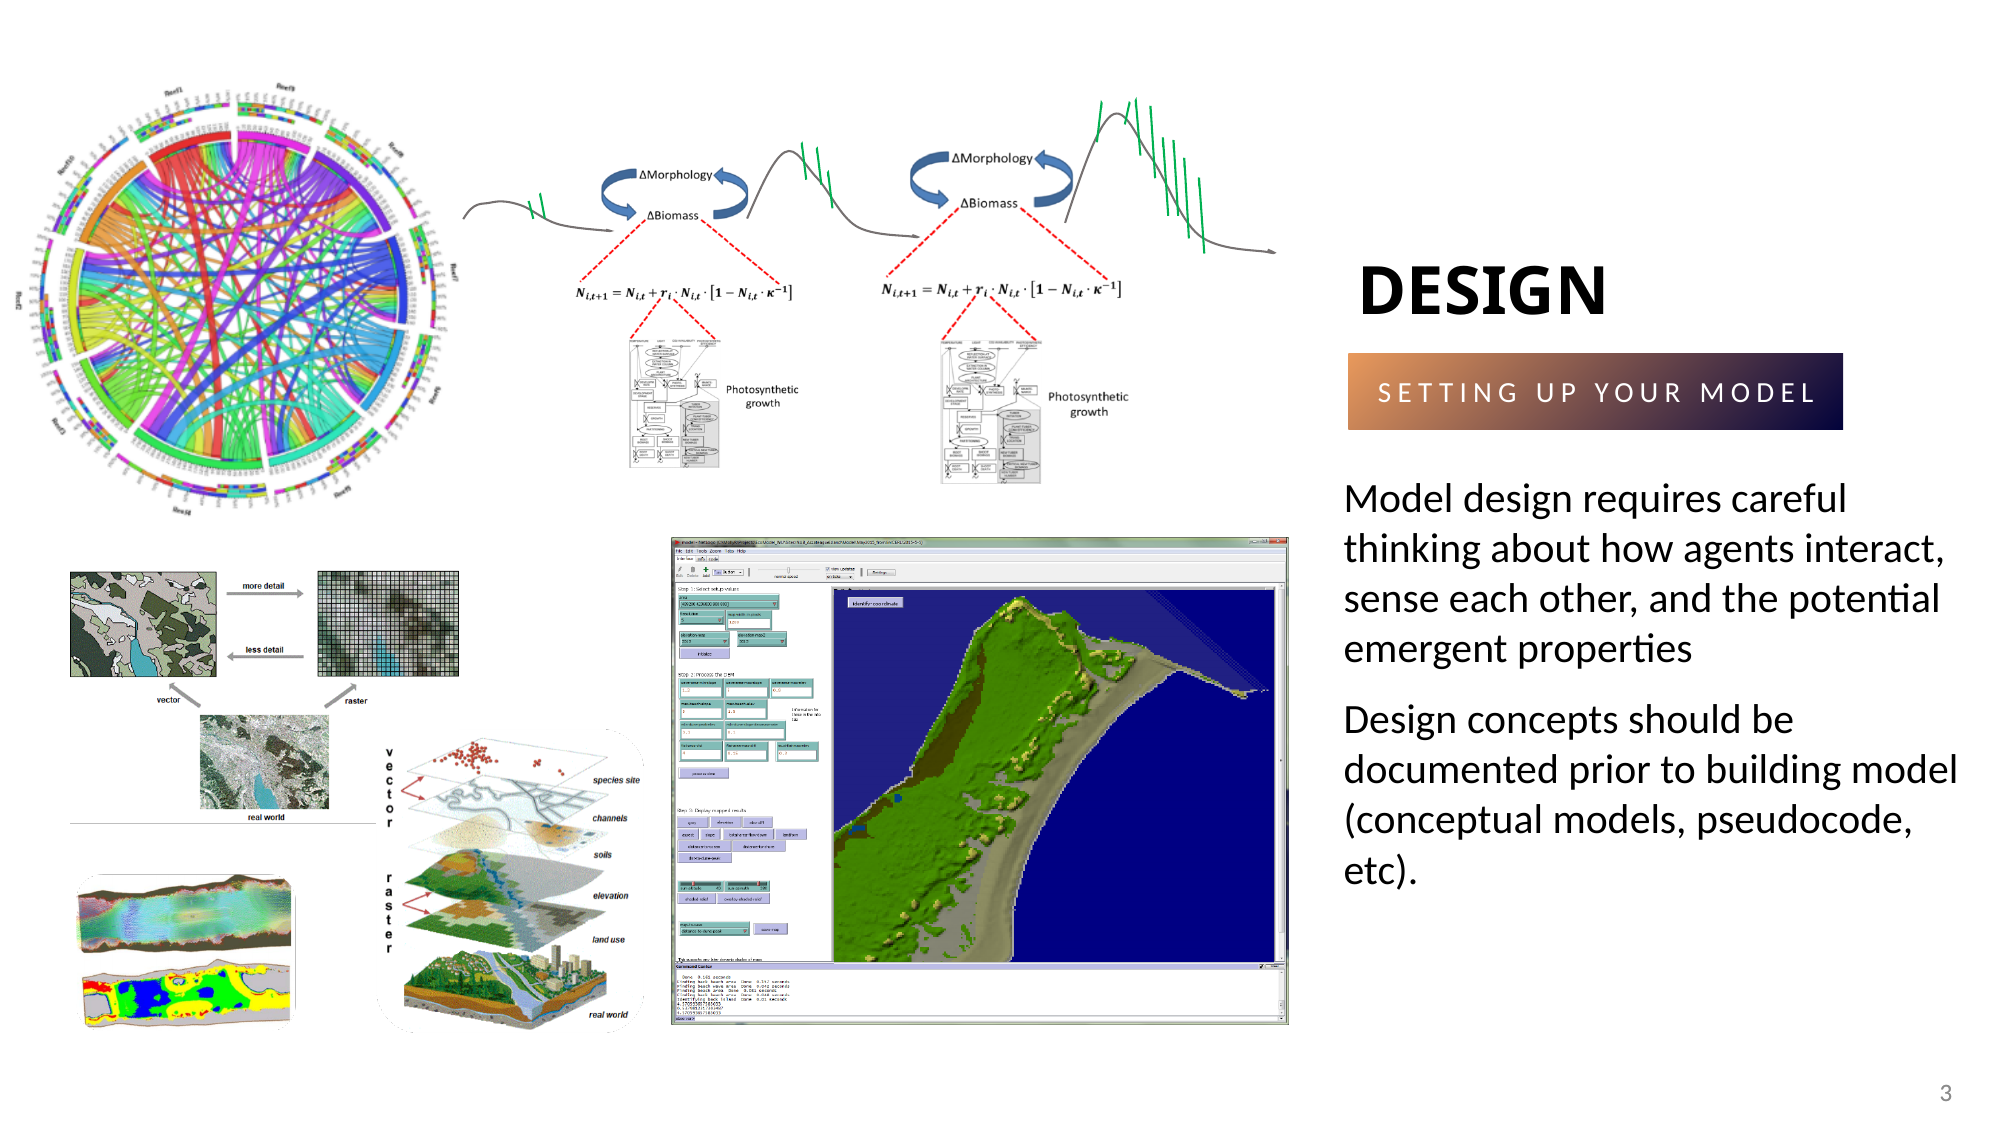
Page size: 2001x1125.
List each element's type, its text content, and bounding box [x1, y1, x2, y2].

list Model design requires careful thinking about how agents interact, sense each other, and the potential emergent properties Design concepts should be documented prior to building model (conceptual models, pseudocode, etc). [1328, 463, 2000, 951]
picture [12, 75, 464, 526]
list SETTING UP YOUR MODEL [1348, 353, 1844, 430]
title Design [1342, 200, 1838, 346]
slide_number 3 [1894, 1061, 1968, 1121]
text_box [463, 100, 1275, 484]
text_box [671, 537, 1289, 1025]
picture [69, 563, 644, 1033]
